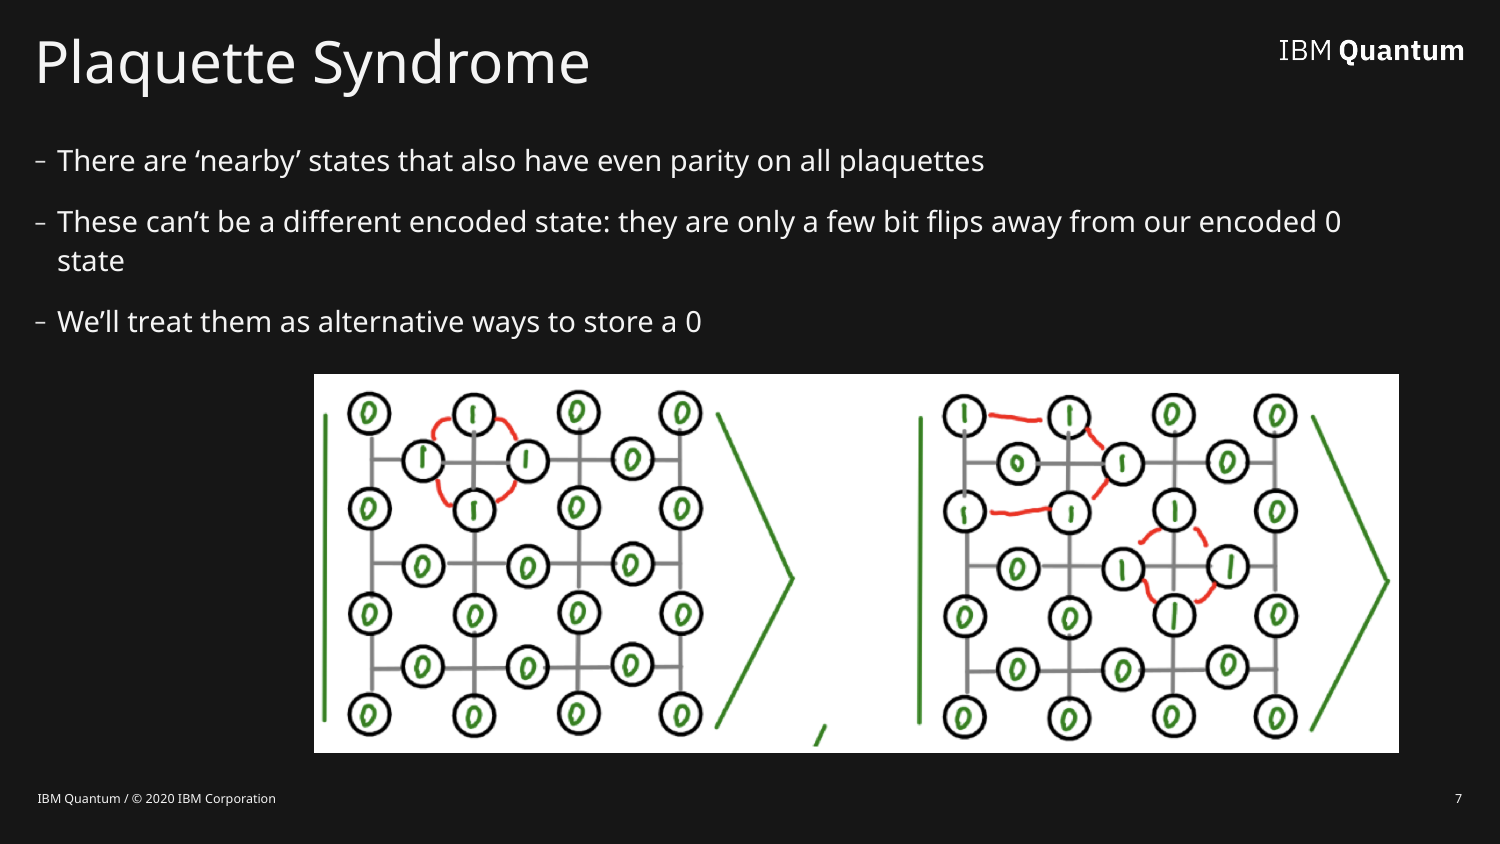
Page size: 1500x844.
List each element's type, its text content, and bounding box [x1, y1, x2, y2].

slide_number 7 [1162, 785, 1463, 813]
title Plaquette Syndrome [34, 33, 1091, 138]
picture [314, 374, 1399, 753]
list There are ‘nearby’ states that also have even parity on all plaquettes These can’t be a different encoded state: they are only a few bit flips away from our encoded 0 state We’ll treat them as alternative ways to store a 0 [34, 138, 1417, 333]
footer IBM Quantum / © 2020 IBM Corporation [37, 785, 713, 813]
